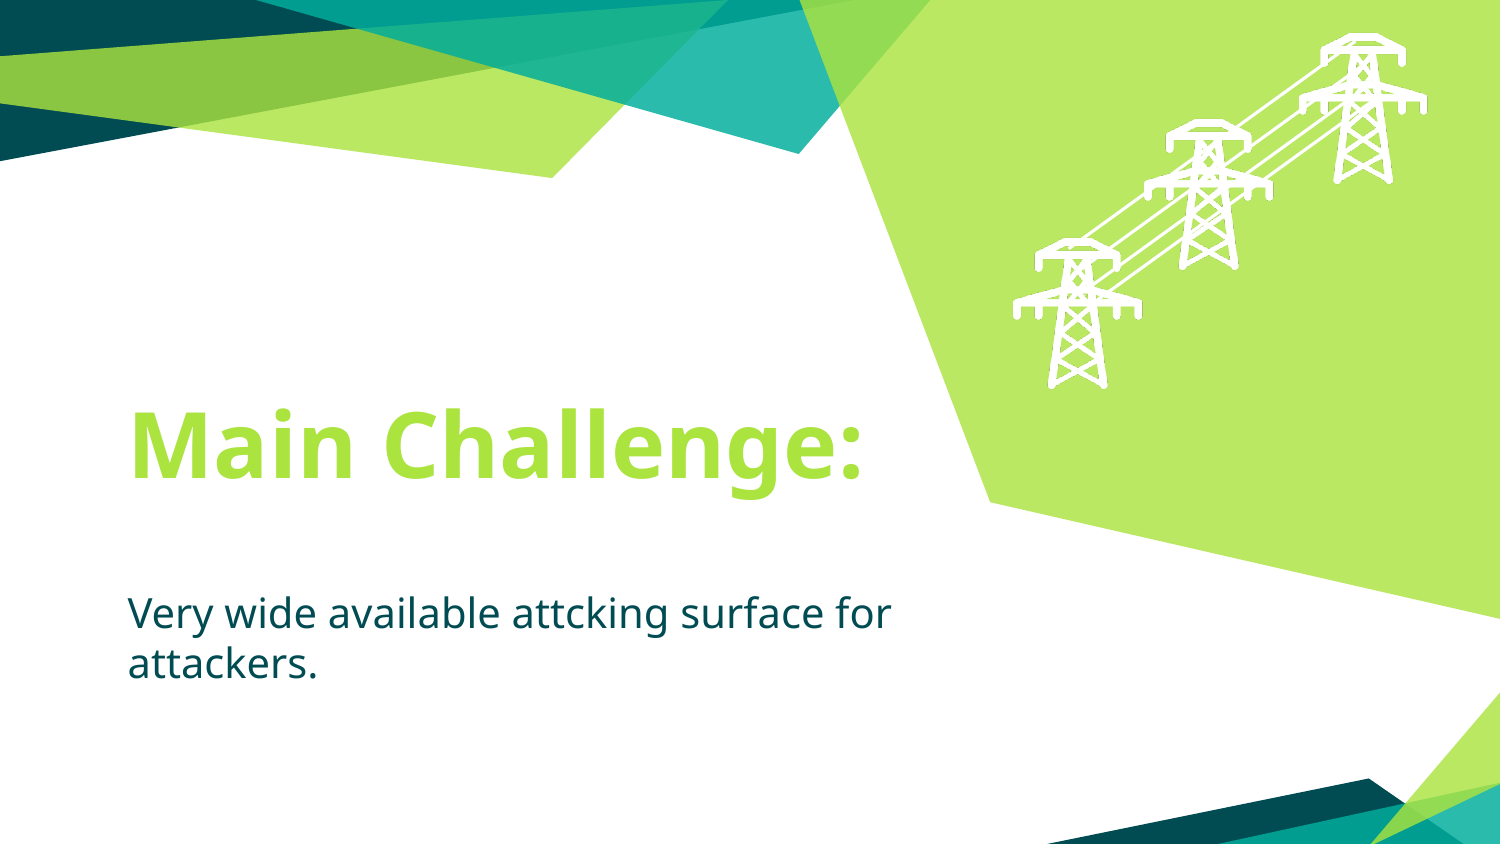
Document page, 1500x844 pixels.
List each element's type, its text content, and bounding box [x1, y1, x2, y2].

title Main Challenge: [112, 372, 1251, 563]
text_box [799, 0, 1500, 619]
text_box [1068, 40, 1356, 250]
subtitle Very wide available attcking surface for attackers. [112, 571, 1096, 652]
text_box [1093, 94, 1381, 303]
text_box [1083, 83, 1371, 292]
picture [1280, 24, 1446, 189]
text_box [1075, 64, 1364, 273]
picture [995, 229, 1160, 394]
